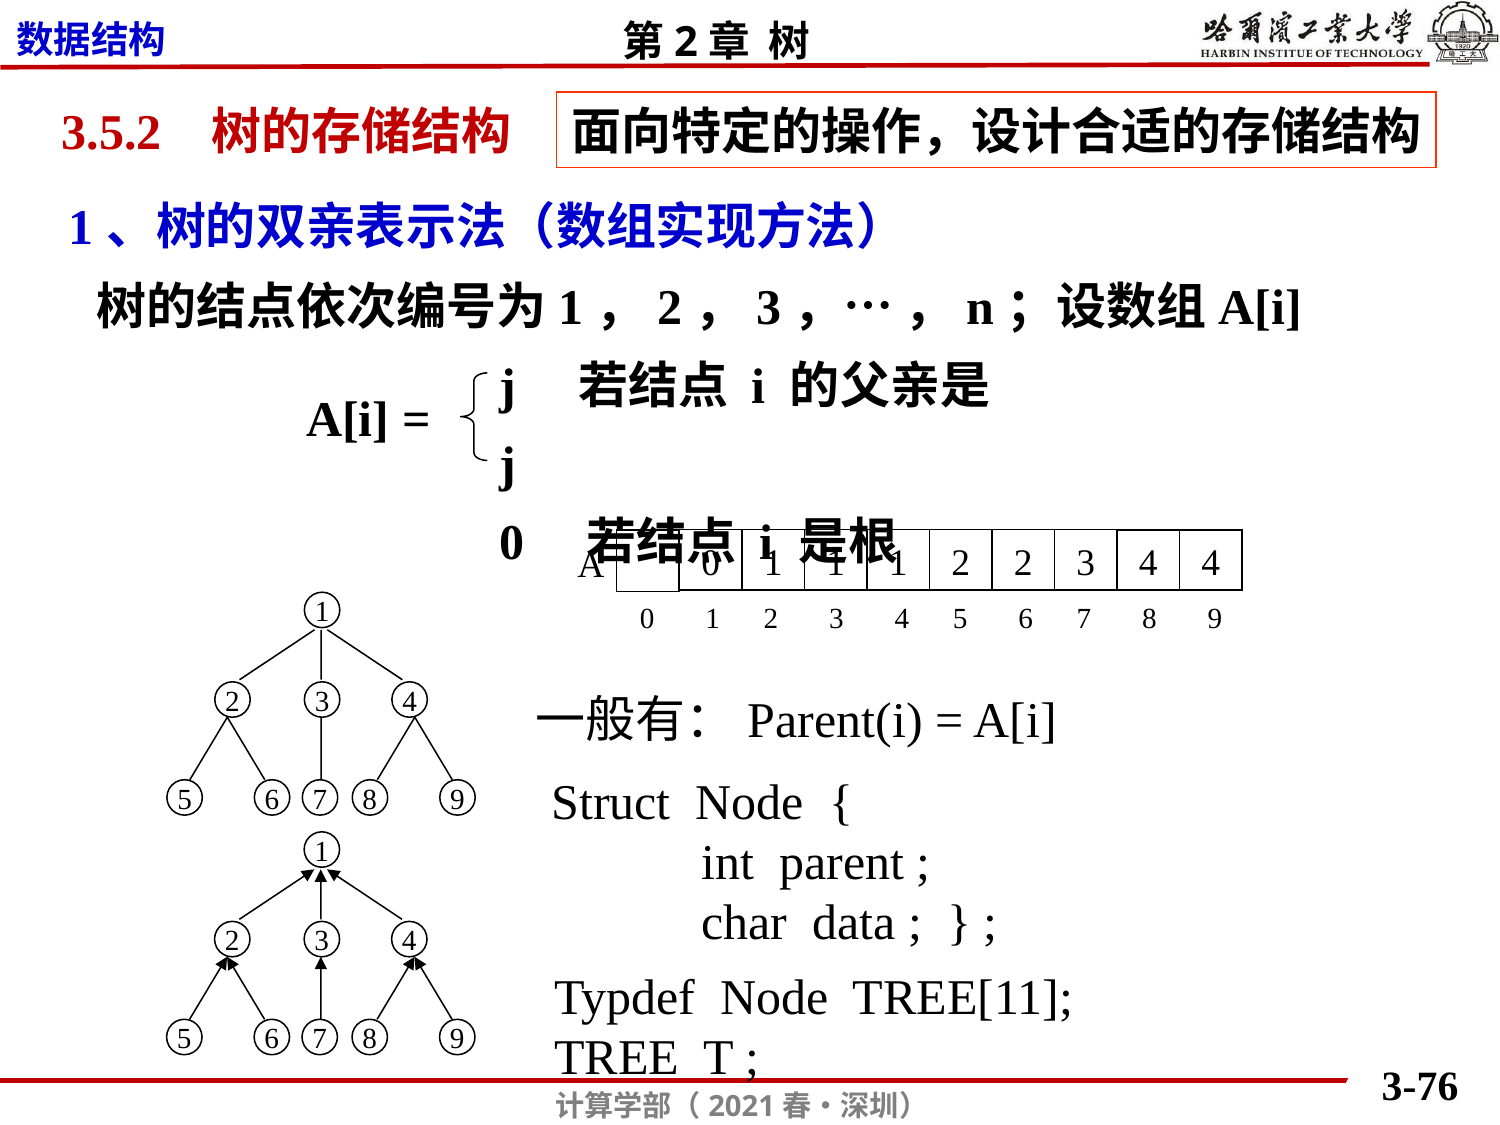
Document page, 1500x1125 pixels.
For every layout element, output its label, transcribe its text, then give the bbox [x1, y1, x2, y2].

text_box 面向特定的操作，设计合适的存储结构 [556, 92, 1437, 168]
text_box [562, 529, 1261, 643]
text_box 3.5.2 树的存储结构 [47, 92, 527, 168]
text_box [166, 831, 476, 1055]
picture [1198, 1, 1500, 68]
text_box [166, 591, 476, 816]
text_box 1、树的双亲表示法（数组实现方法） [54, 186, 921, 262]
text_box Struct Node { int parent ; char data ; } ; [536, 761, 1014, 957]
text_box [291, 327, 1034, 499]
text_box Typdef Node TREE[11]; TREE T ; [539, 957, 1089, 1093]
text_box 树的结点依次编号为1，2，3，… ，n；设数组A[i] [81, 267, 1317, 343]
text_box 一般有：Parent(i) = A[i] [521, 679, 1073, 756]
